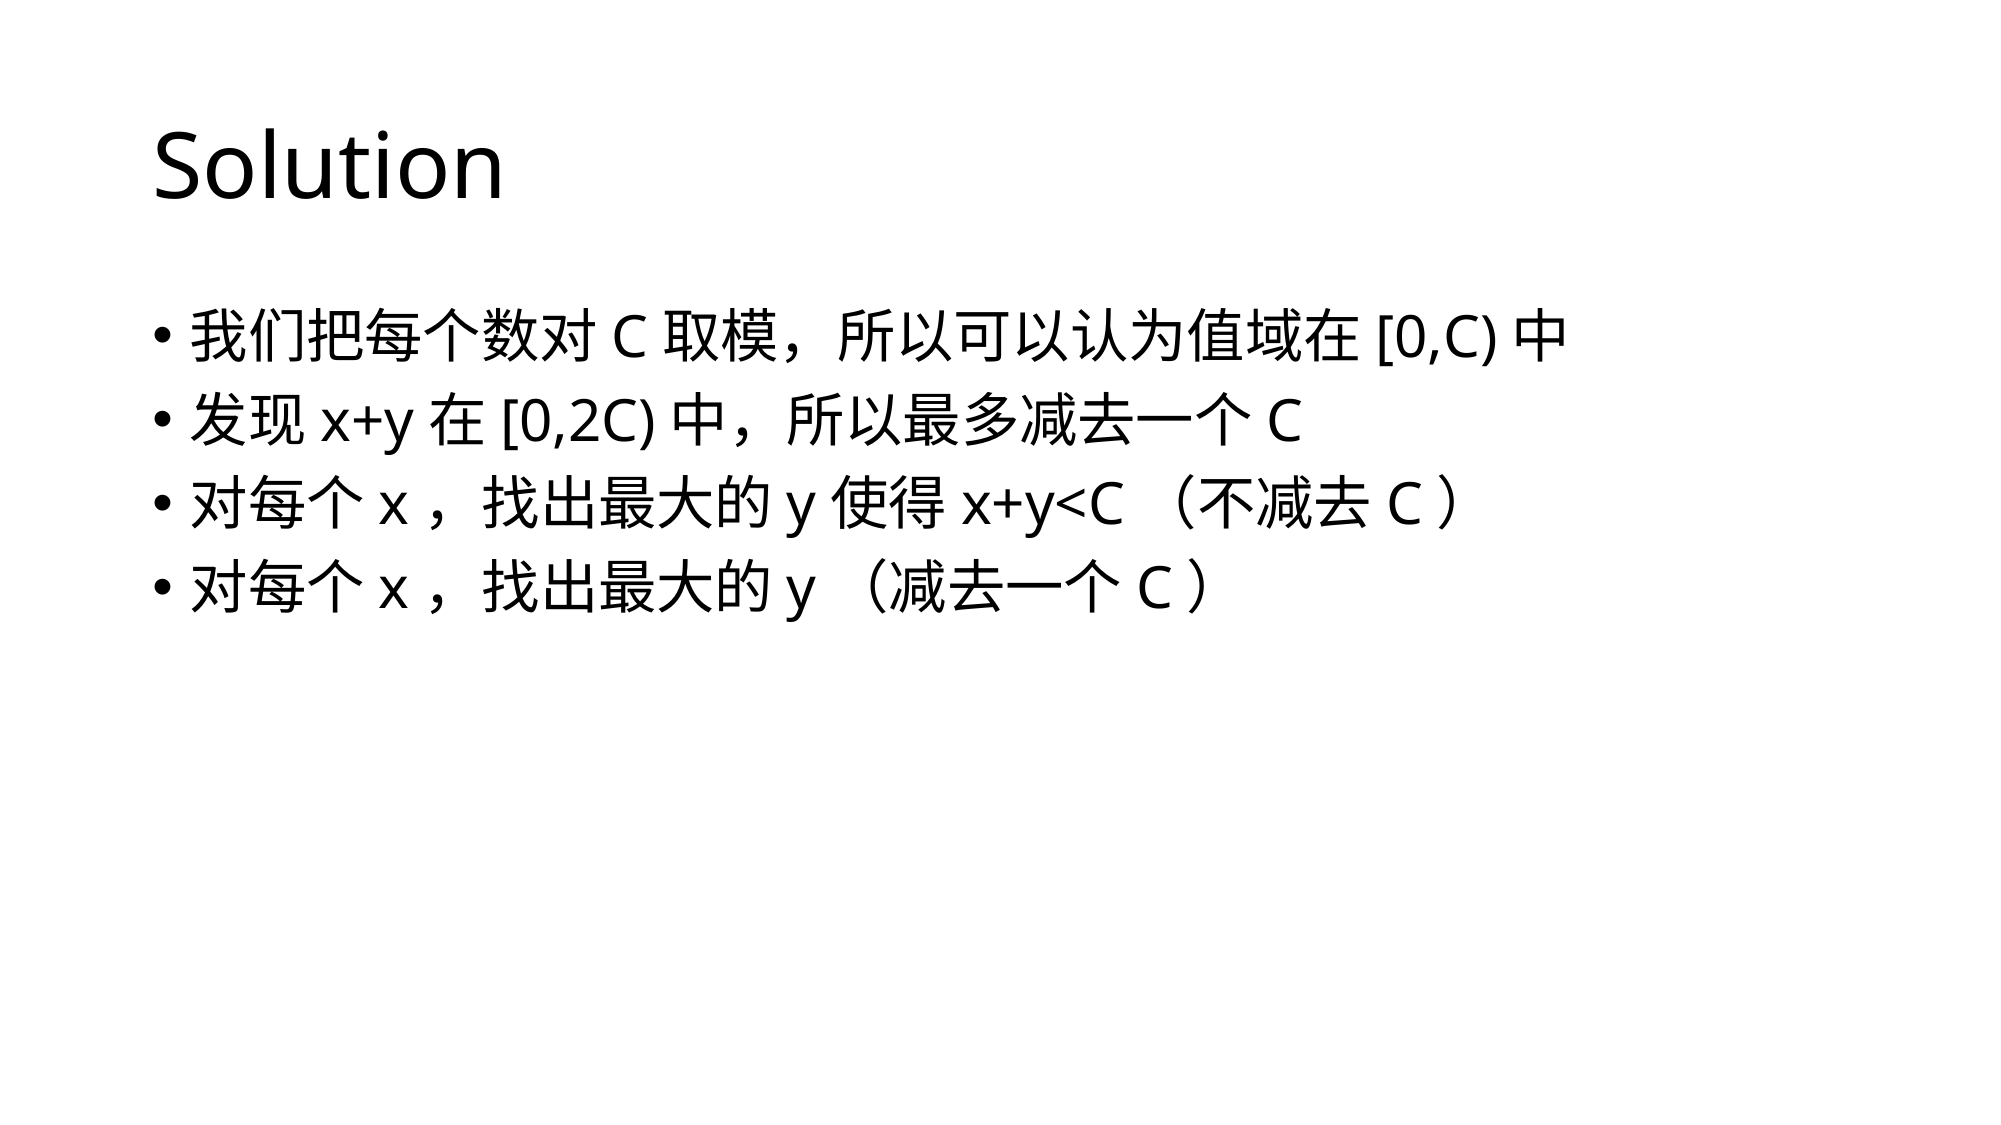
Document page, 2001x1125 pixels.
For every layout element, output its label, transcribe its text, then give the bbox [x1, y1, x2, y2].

list 我们把每个数对C取模，所以可以认为值域在[0,C)中 发现x+y在[0,2C)中，所以最多减去一个C 对每个x，找出最大的y使得x+y<C（不减去C） 对每个x，找出最大的y（减去一个C） [137, 299, 1863, 1014]
title Solution [137, 59, 1863, 278]
